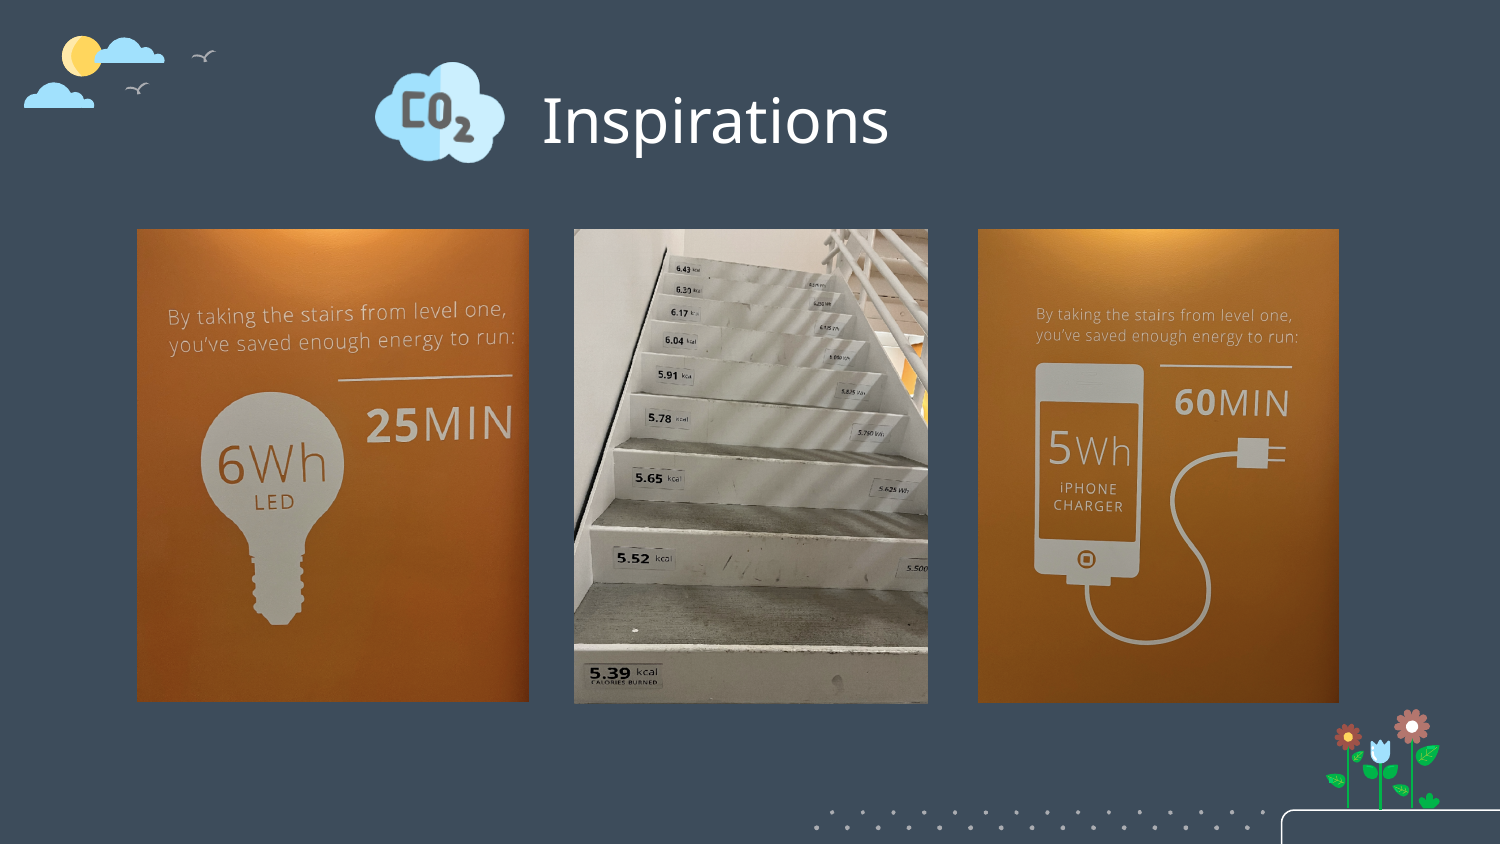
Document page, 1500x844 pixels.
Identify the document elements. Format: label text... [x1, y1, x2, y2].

picture [977, 229, 1339, 703]
picture [137, 229, 529, 702]
picture [574, 228, 928, 704]
picture [375, 46, 505, 164]
text_box Inspirations [527, 73, 1130, 164]
